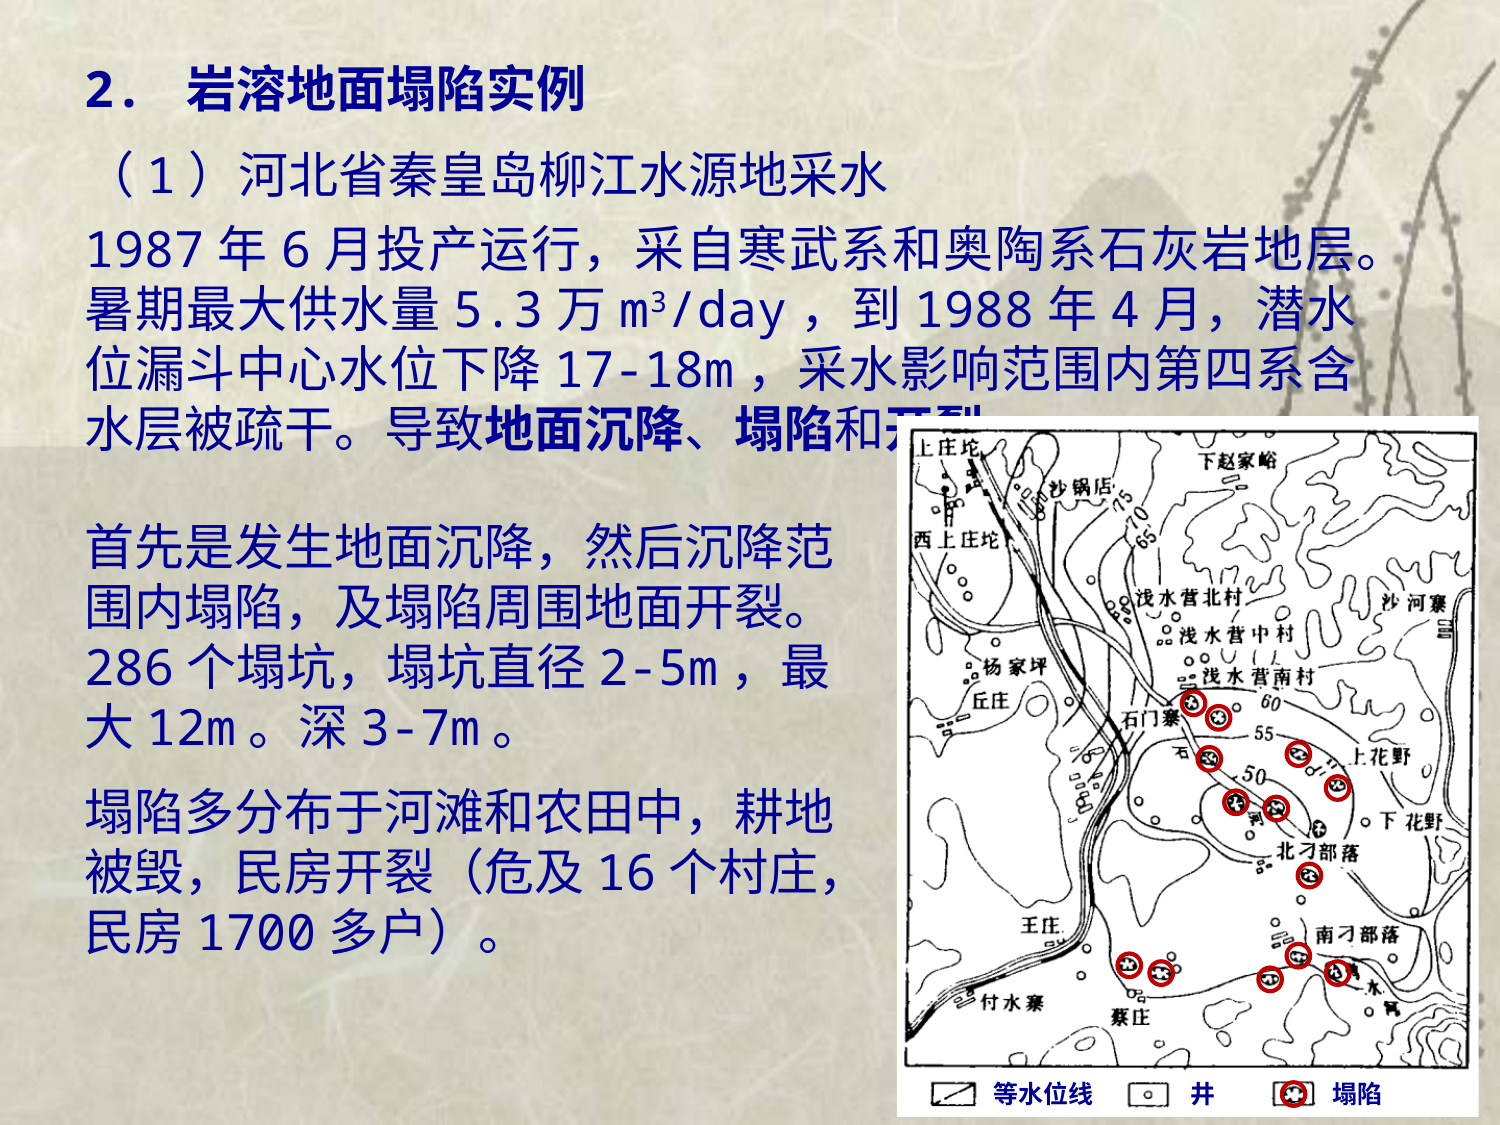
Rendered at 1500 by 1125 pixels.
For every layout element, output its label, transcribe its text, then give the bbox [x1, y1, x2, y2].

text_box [1117, 691, 1350, 992]
picture [0, 0, 1500, 1125]
text_box 2. 岩溶地面塌陷实例 （1）河北省秦皇岛柳江水源地采水 1987年6月投产运行，采自寒武系和奥陶系石灰岩地层。暑期最大供水量5.3万m3/day，到1988年4月，潜水位漏斗中心水位下降17-18m，采水影响范围内第四系含水层被疏干。导致地面沉降、塌陷和开裂。 [69, 50, 1372, 465]
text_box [896, 416, 1479, 1117]
text_box 首先是发生地面沉降，然后沉降范围内塌陷，及塌陷周围地面开裂。286个塌坑，塌坑直径2-5m，最大12m。深3-7m。 塌陷多分布于河滩和农田中，耕地被毁，民房开裂（危及16个村庄，民房1700多户）。 [69, 507, 862, 968]
